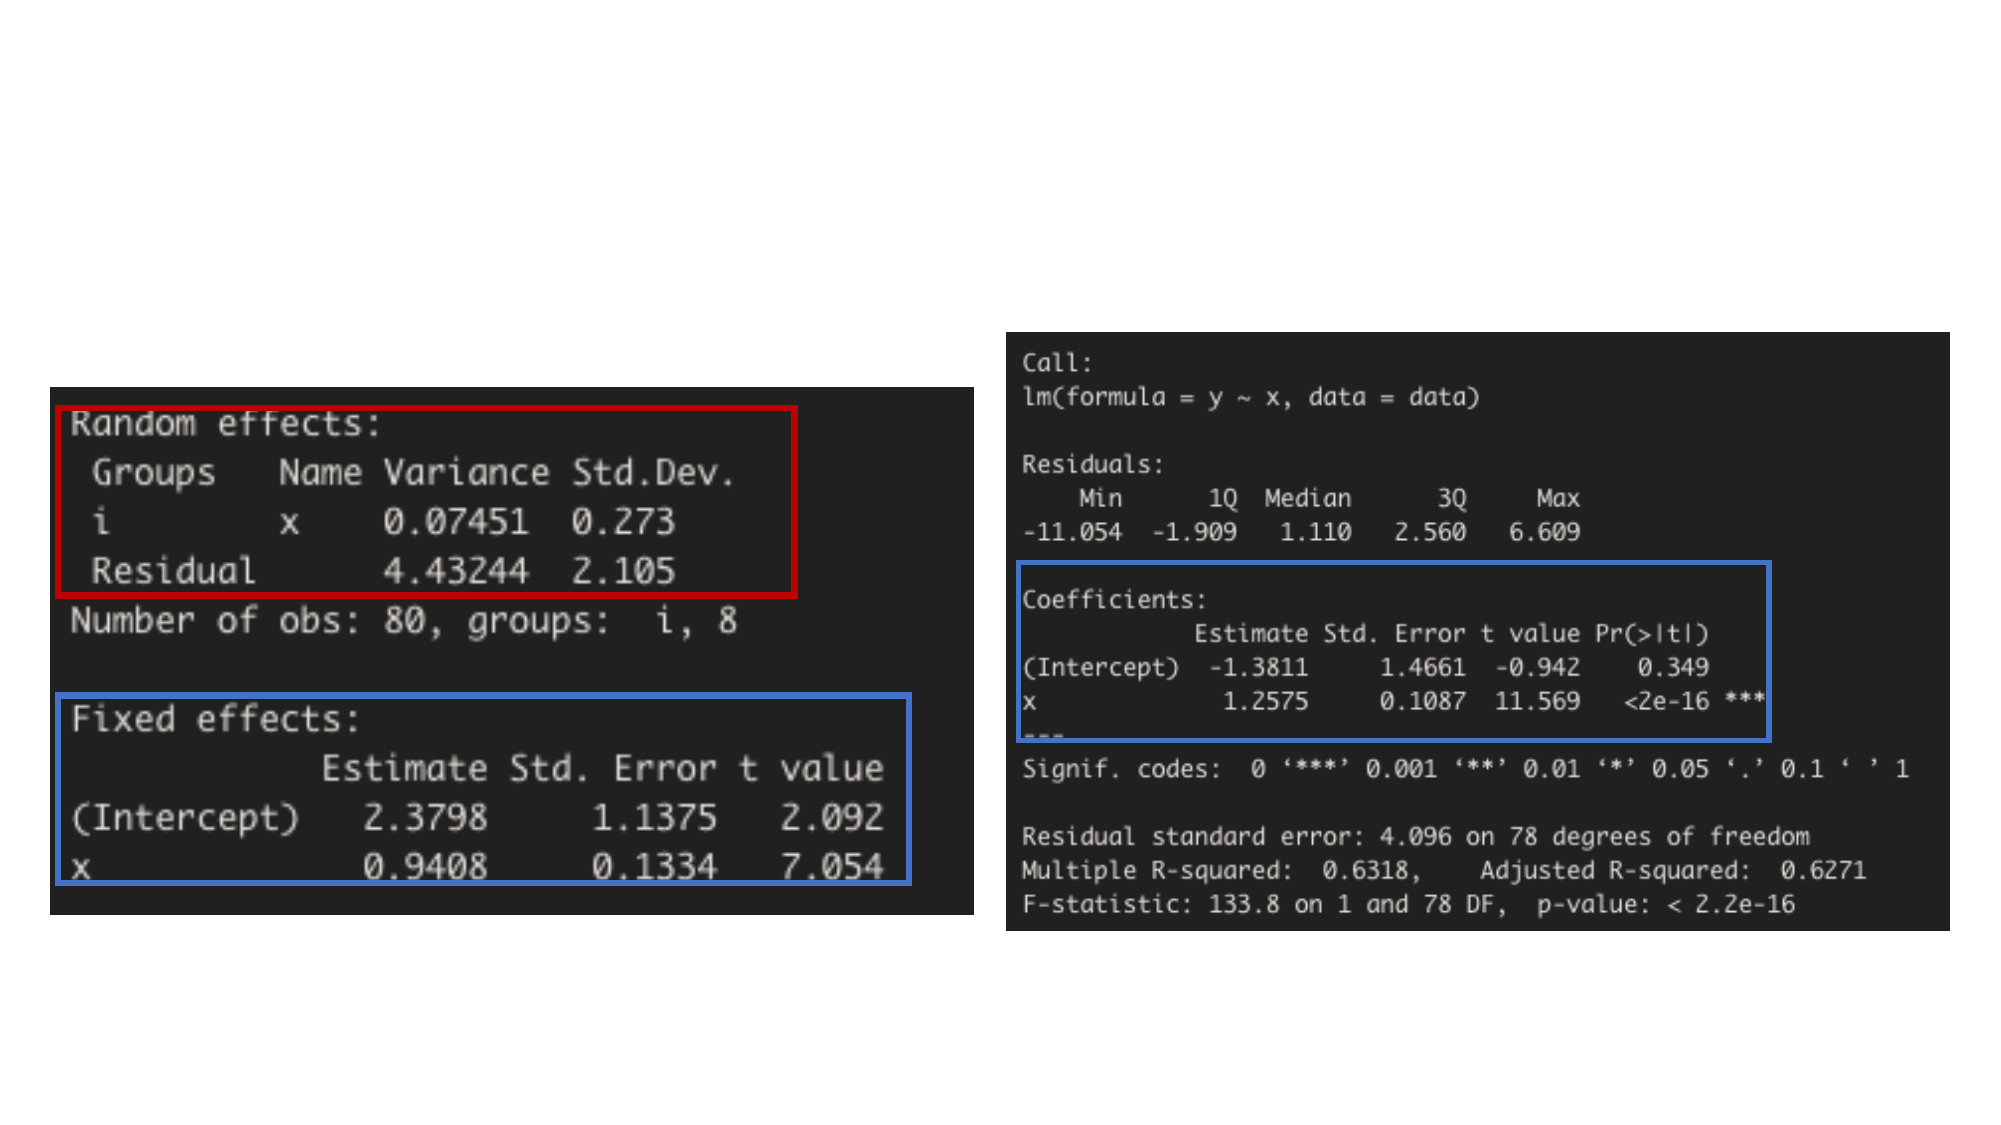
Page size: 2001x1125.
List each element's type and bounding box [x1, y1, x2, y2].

picture [1006, 332, 1950, 931]
picture [50, 387, 974, 915]
